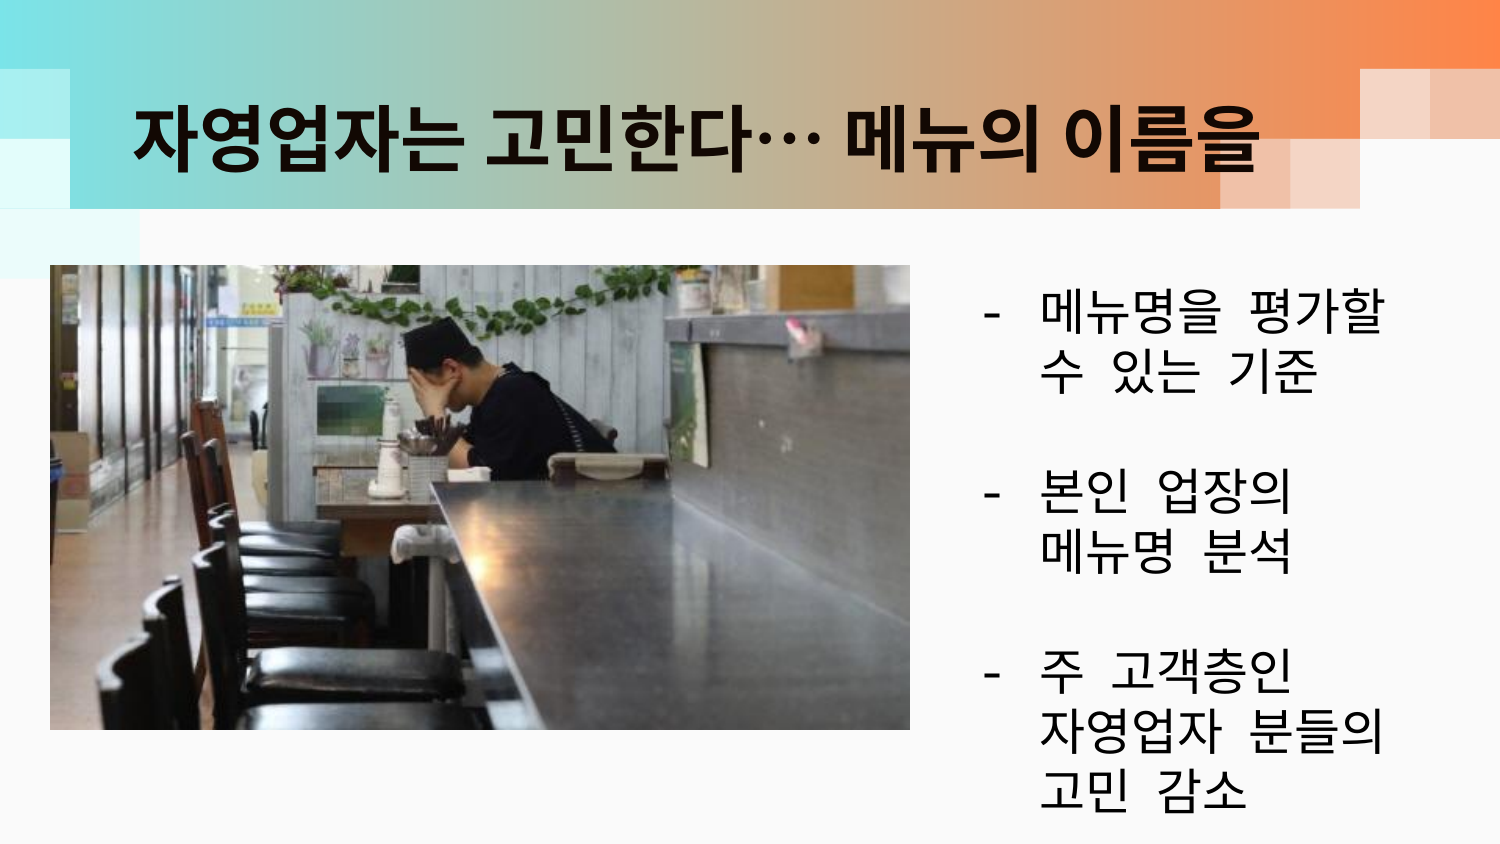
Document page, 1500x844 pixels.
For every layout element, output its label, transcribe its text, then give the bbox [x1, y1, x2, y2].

text_box 메뉴명을 평가할 수 있는 기준 본인 업장의 메뉴명 분석 주 고객층인 자영업자 분들의 고민 감소 [949, 265, 1445, 836]
title 자영업자는 고민한다… 메뉴의 이름을 [116, 88, 1383, 209]
picture [50, 264, 911, 730]
